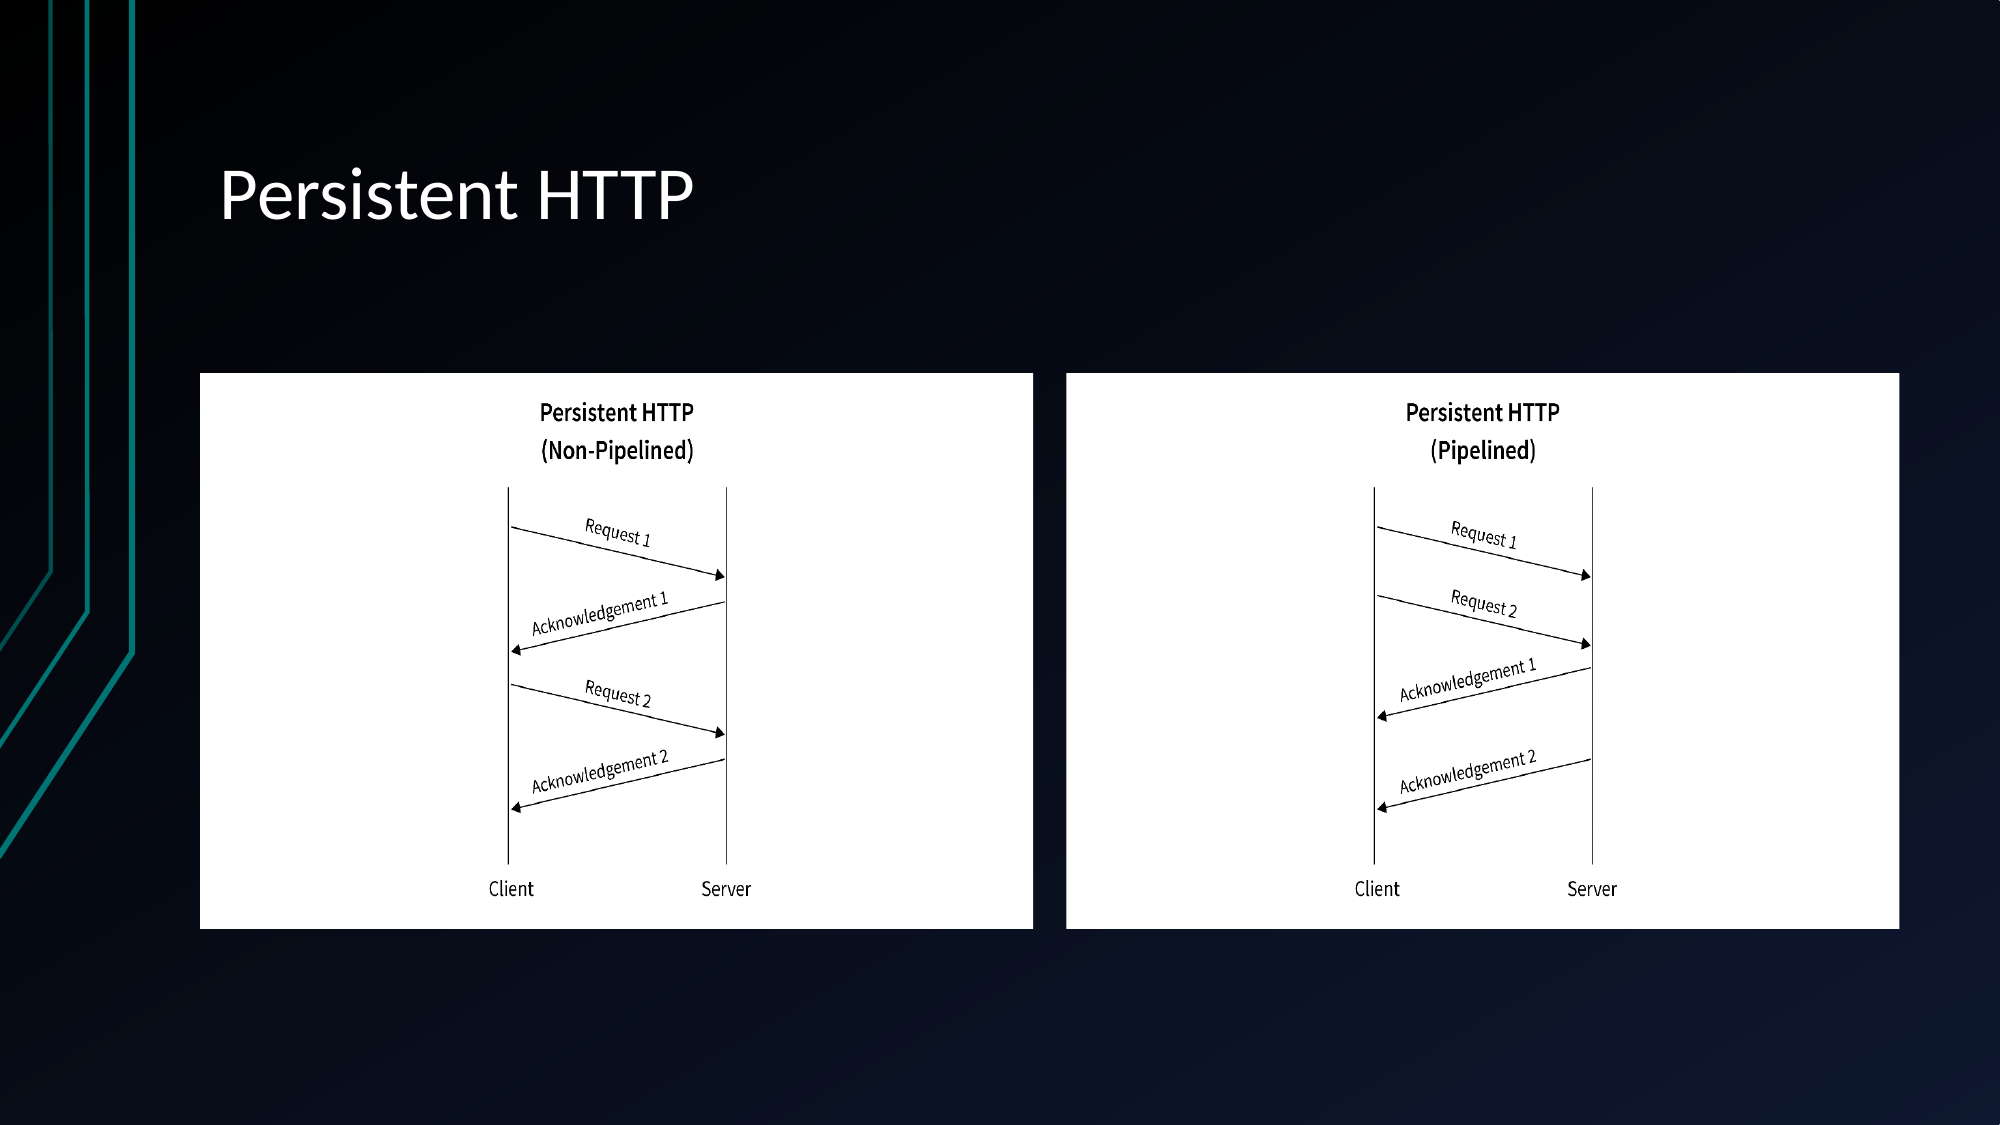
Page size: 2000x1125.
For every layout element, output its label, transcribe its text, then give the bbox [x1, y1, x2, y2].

title Persistent HTTP [199, 45, 1900, 246]
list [1066, 373, 1900, 929]
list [199, 373, 1034, 929]
